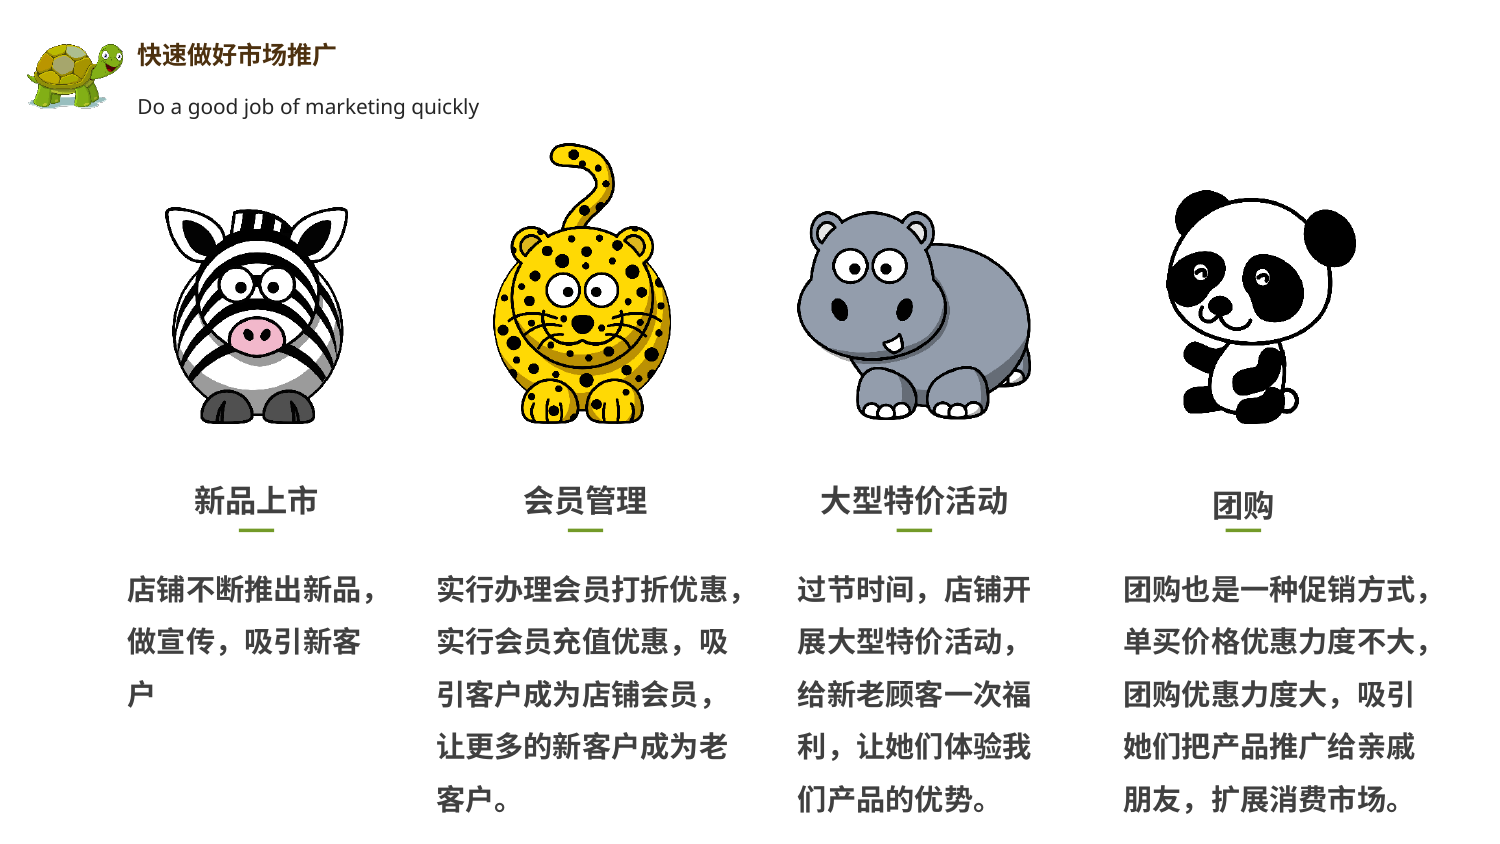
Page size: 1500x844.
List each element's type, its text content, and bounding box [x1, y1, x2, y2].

list 快速做好市场推广 [122, 35, 440, 73]
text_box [1099, 190, 1440, 827]
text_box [421, 143, 771, 827]
picture [27, 44, 122, 109]
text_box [783, 211, 1071, 827]
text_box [112, 207, 401, 721]
list Do a good job of marketing quickly [122, 73, 526, 125]
